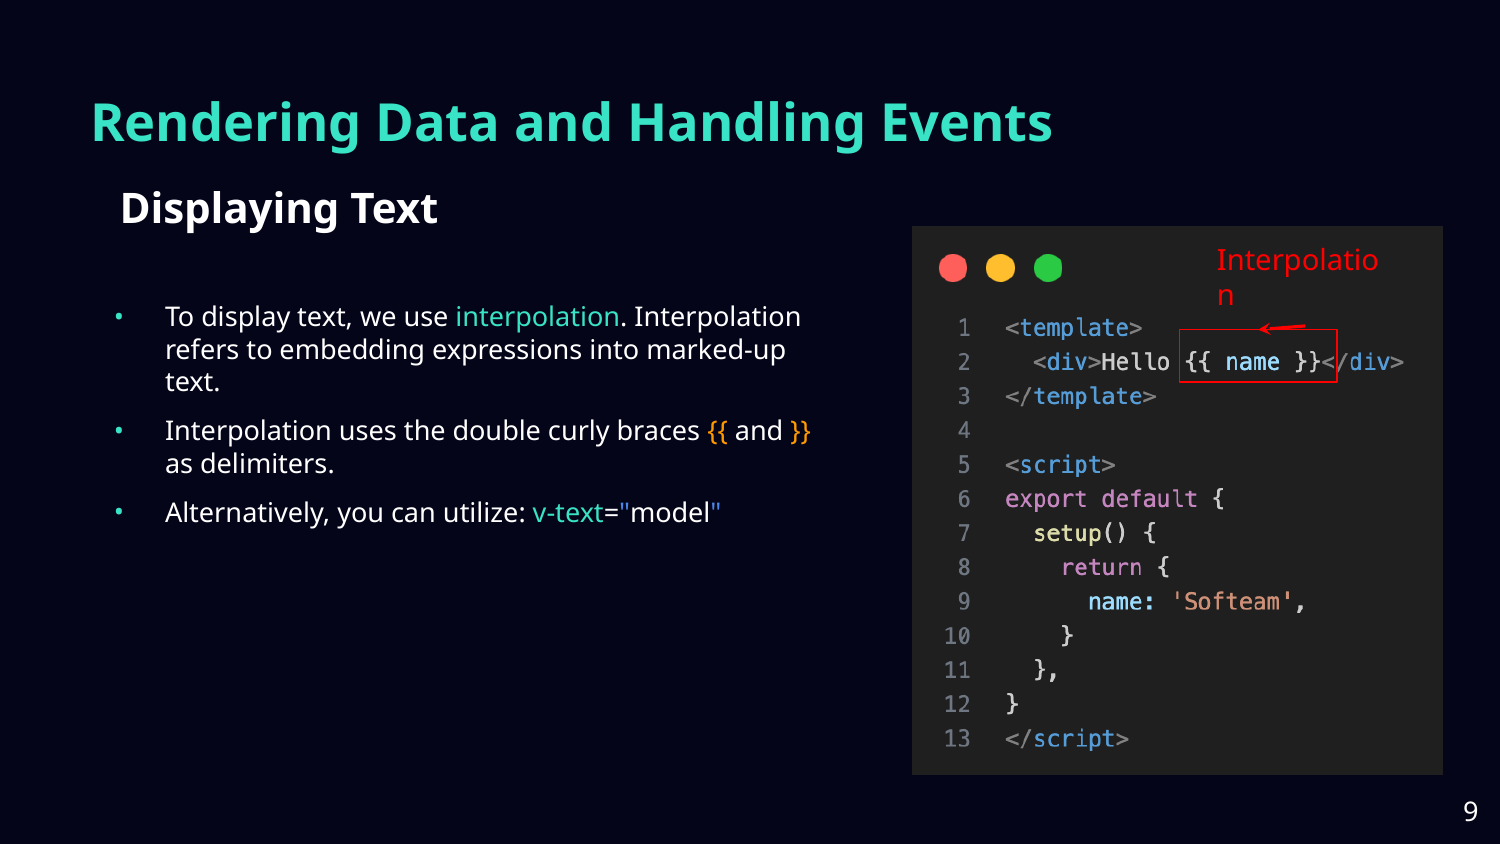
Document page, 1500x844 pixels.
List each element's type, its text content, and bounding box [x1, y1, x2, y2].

list Displaying Text To display text, we use interpolation. Interpolation refers to embedding expressions into marked-up text. Interpolation uses the double curly braces {{ and }} as delimiters. Alternatively, you can utilize: v-text="model" [75, 167, 831, 750]
slide_number ‹#› [1403, 779, 1494, 844]
picture [911, 225, 1444, 775]
title Rendering Data and Handling Events [75, 72, 1425, 167]
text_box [1257, 291, 1306, 330]
